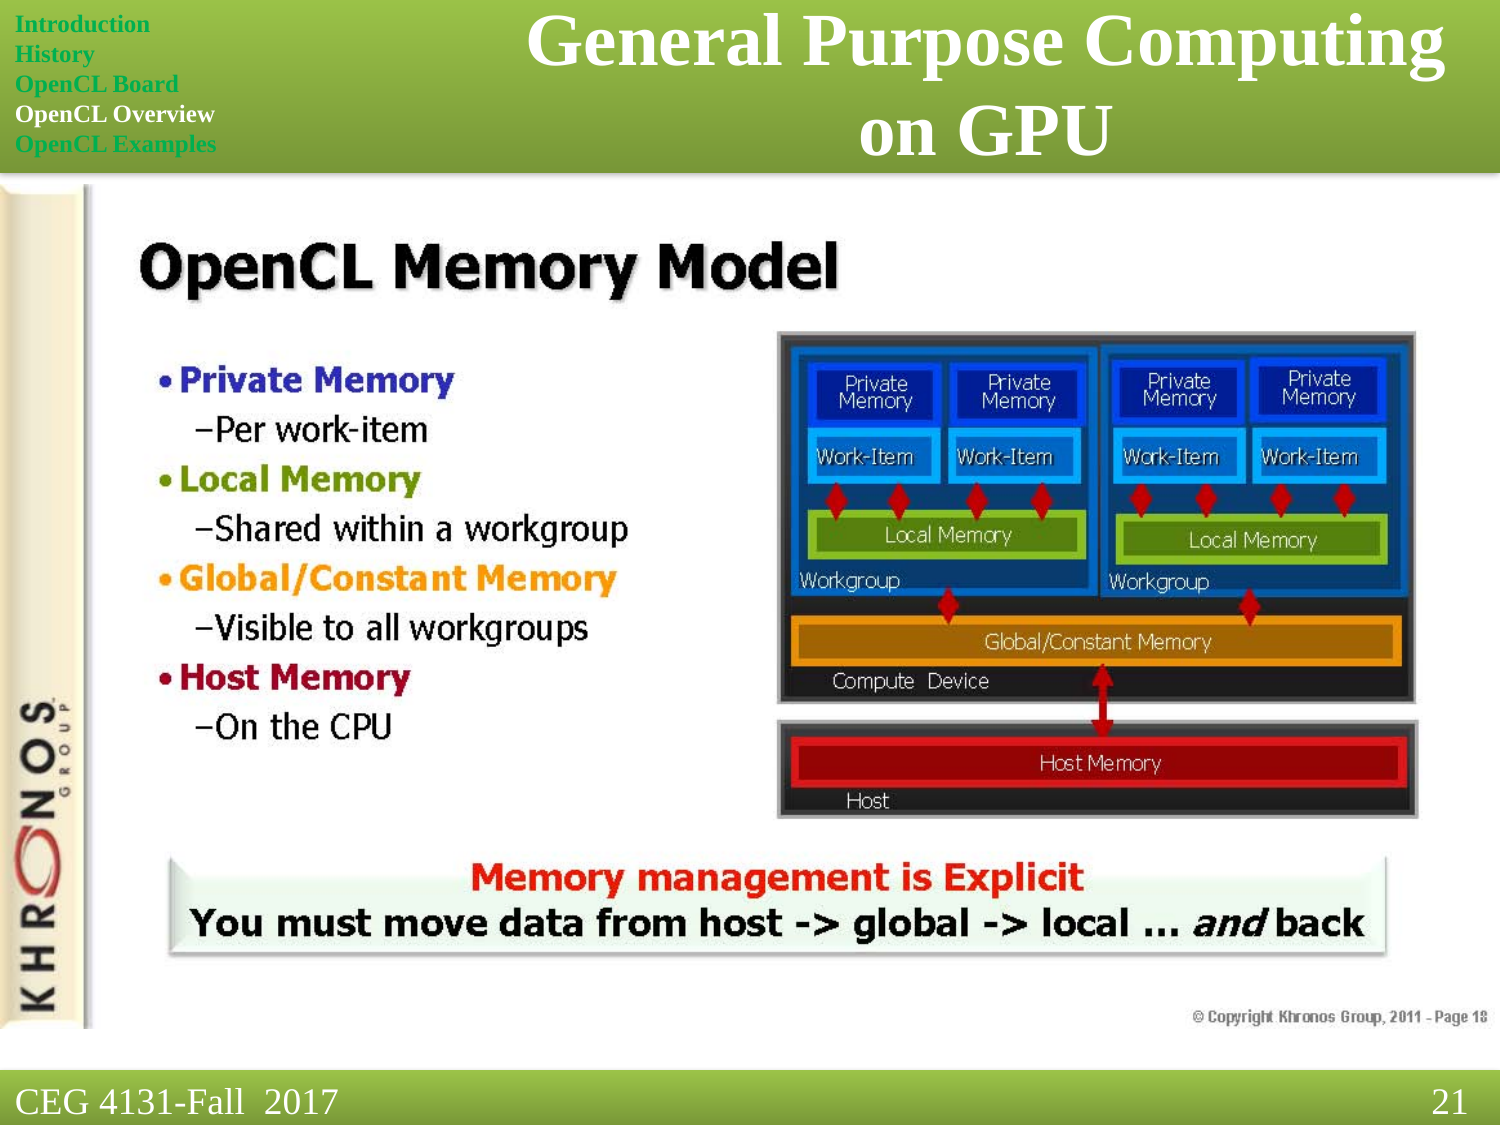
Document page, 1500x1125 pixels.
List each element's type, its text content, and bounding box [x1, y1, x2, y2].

text_box Introduction History OpenCL Board OpenCL Overview OpenCL Examples [0, 0, 455, 165]
picture [0, 184, 1500, 1029]
